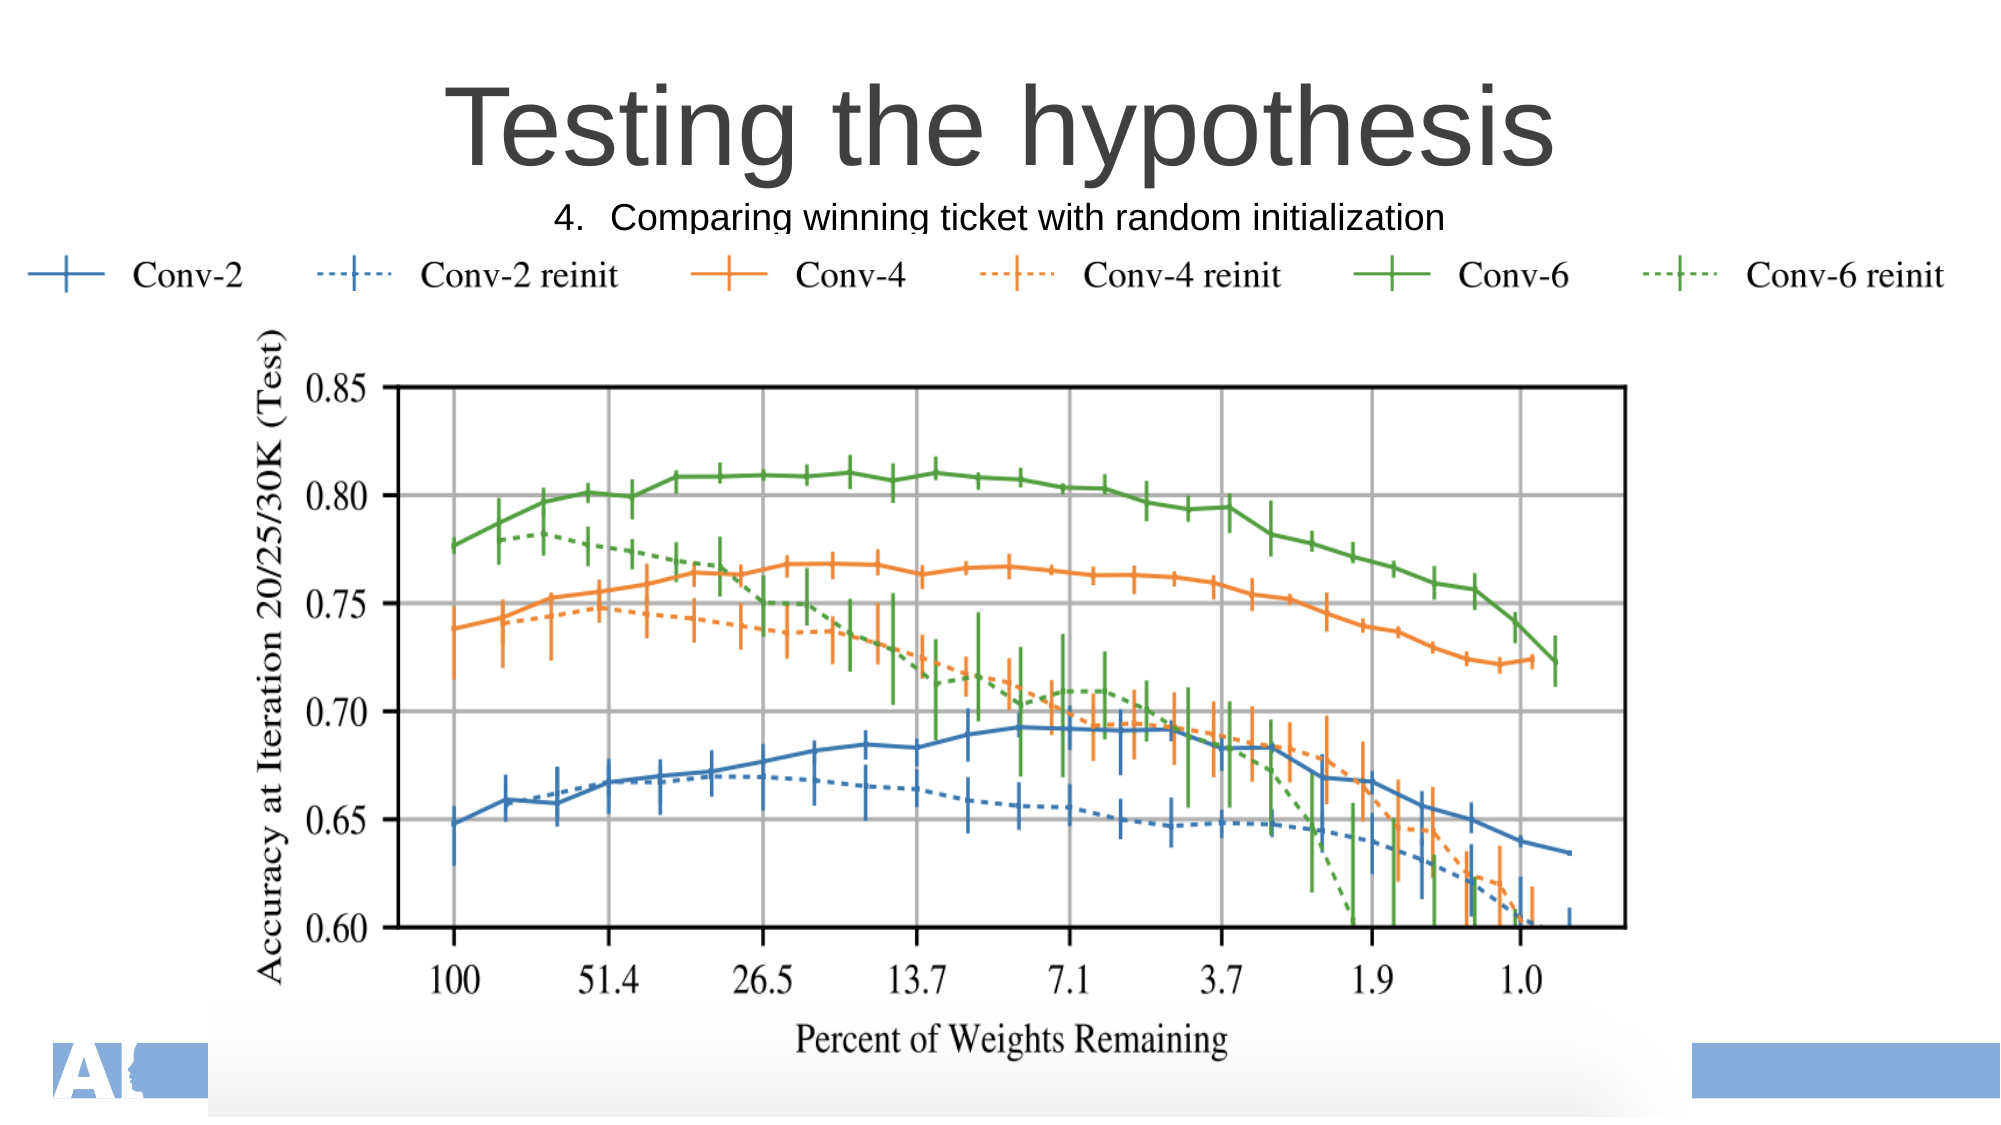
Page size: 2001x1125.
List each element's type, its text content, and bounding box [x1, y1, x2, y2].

text_box Comparing winning ticket with random initialization [539, 185, 1461, 234]
picture [0, 234, 2000, 1117]
list Testing the hypothesis [0, 55, 2000, 186]
